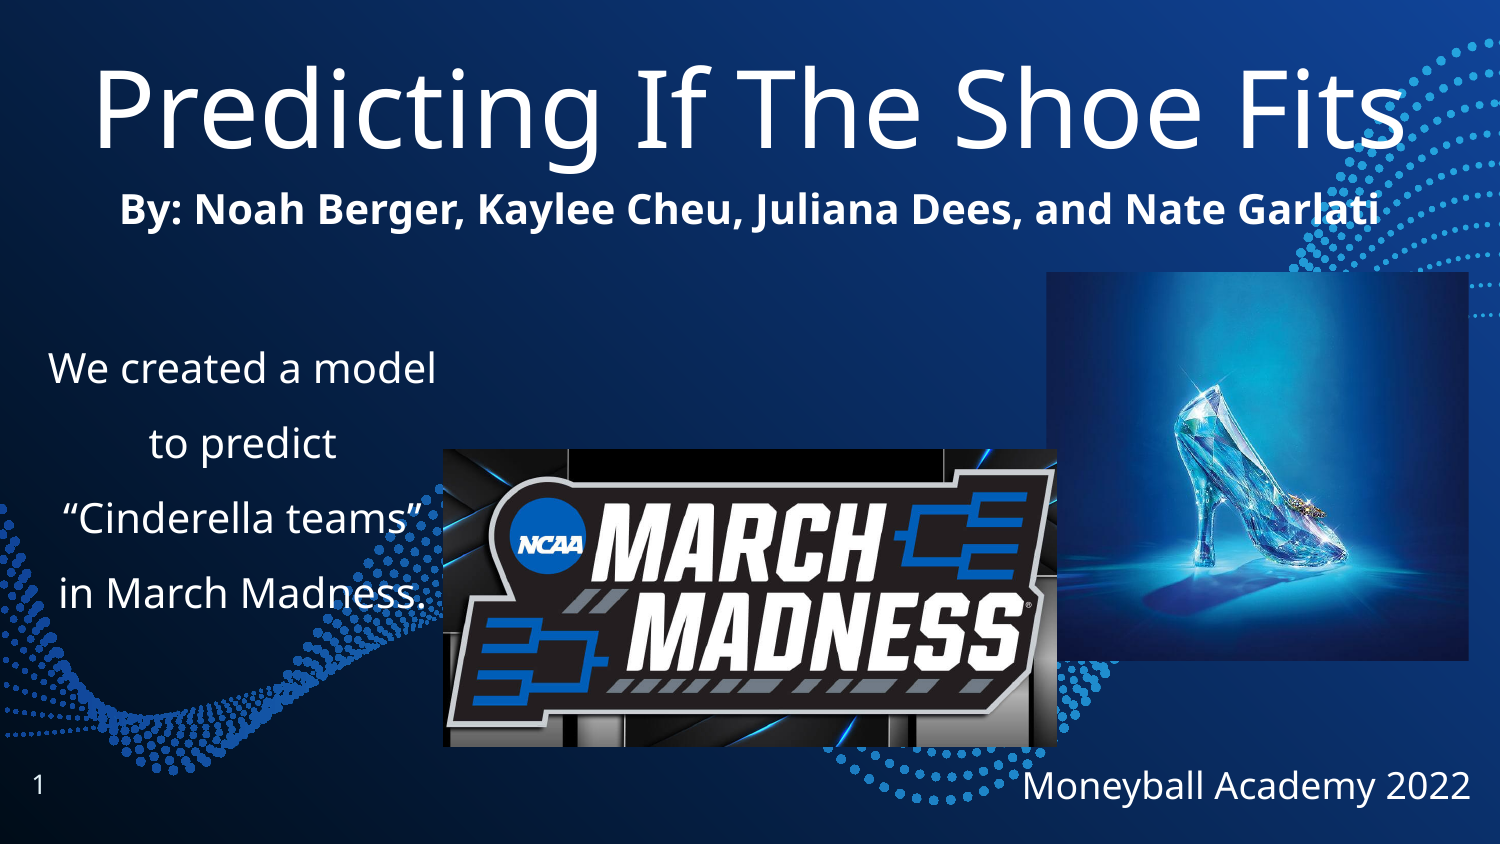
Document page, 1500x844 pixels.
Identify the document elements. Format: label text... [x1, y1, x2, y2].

slide_number ‹#› [31, 753, 122, 818]
text_box Moneyball Academy 2022 [956, 746, 1487, 822]
text_box We created a model to predict “Cinderella teams” in March Madness. [31, 268, 454, 665]
picture [442, 272, 1469, 748]
title Predicting If The Shoe Fits [31, 31, 1469, 180]
title By: Noah Berger, Kaylee Cheu, Juliana Dees, and Nate Garlati [90, 167, 1410, 249]
